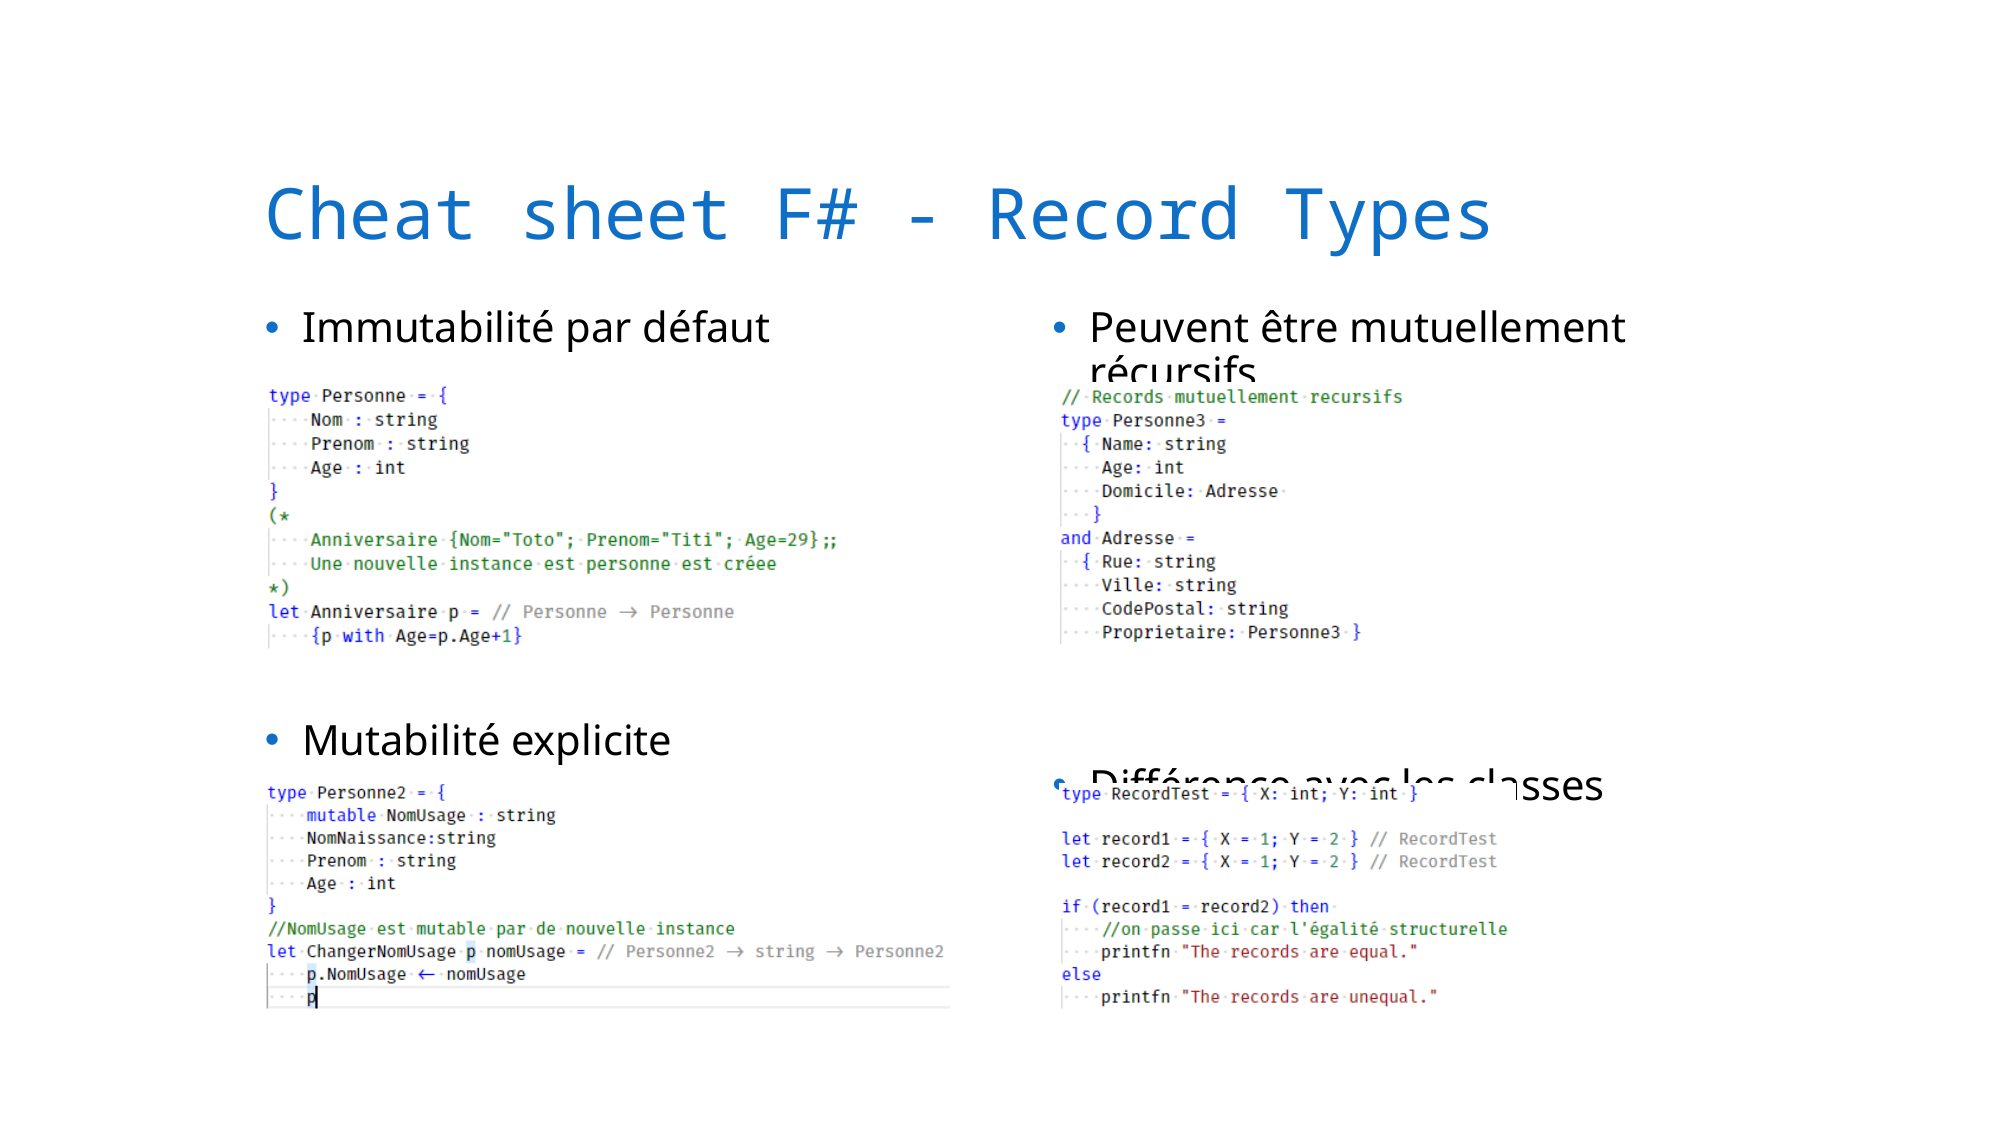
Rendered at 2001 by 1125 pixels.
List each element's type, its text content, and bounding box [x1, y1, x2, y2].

picture [262, 783, 950, 1011]
text_box Peuvent être mutuellement récursifs Différence avec les classes [1037, 299, 1750, 1000]
picture [267, 383, 852, 656]
picture [1058, 783, 1516, 1017]
picture [1058, 381, 1415, 647]
text_box Cheat sheet F# - Record Types [249, 74, 1750, 263]
text_box Immutabilité par défaut Mutabilité explicite [249, 299, 963, 1000]
